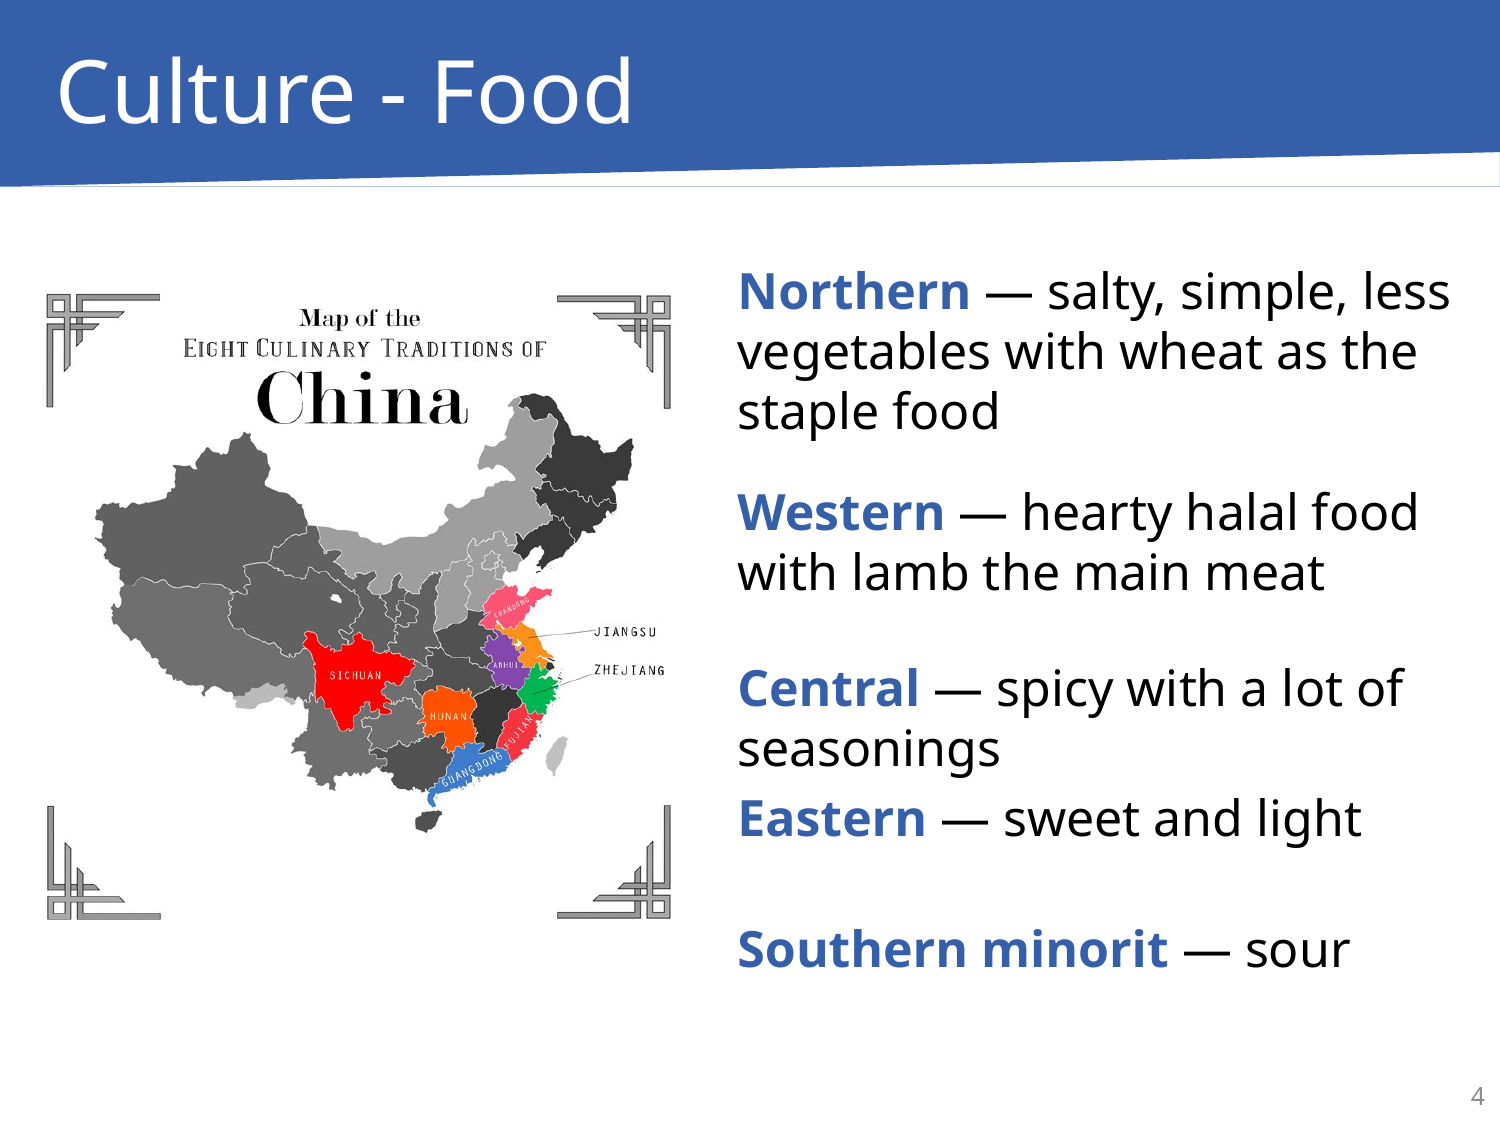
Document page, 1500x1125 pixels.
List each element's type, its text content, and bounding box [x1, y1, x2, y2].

text_box Western — hearty halal food with lamb the main meat [722, 473, 1473, 608]
text_box Southern minorit — sour [722, 909, 1473, 985]
list Culture - Food [40, 40, 1405, 141]
picture [40, 287, 678, 925]
text_box Northern — salty, simple, less vegetables with wheat as the staple food [722, 252, 1473, 447]
text_box Eastern — sweet and light [722, 779, 1473, 855]
text_box Central — spicy with a lot of seasonings [722, 649, 1473, 779]
slide_number 4 [1433, 1069, 1500, 1125]
